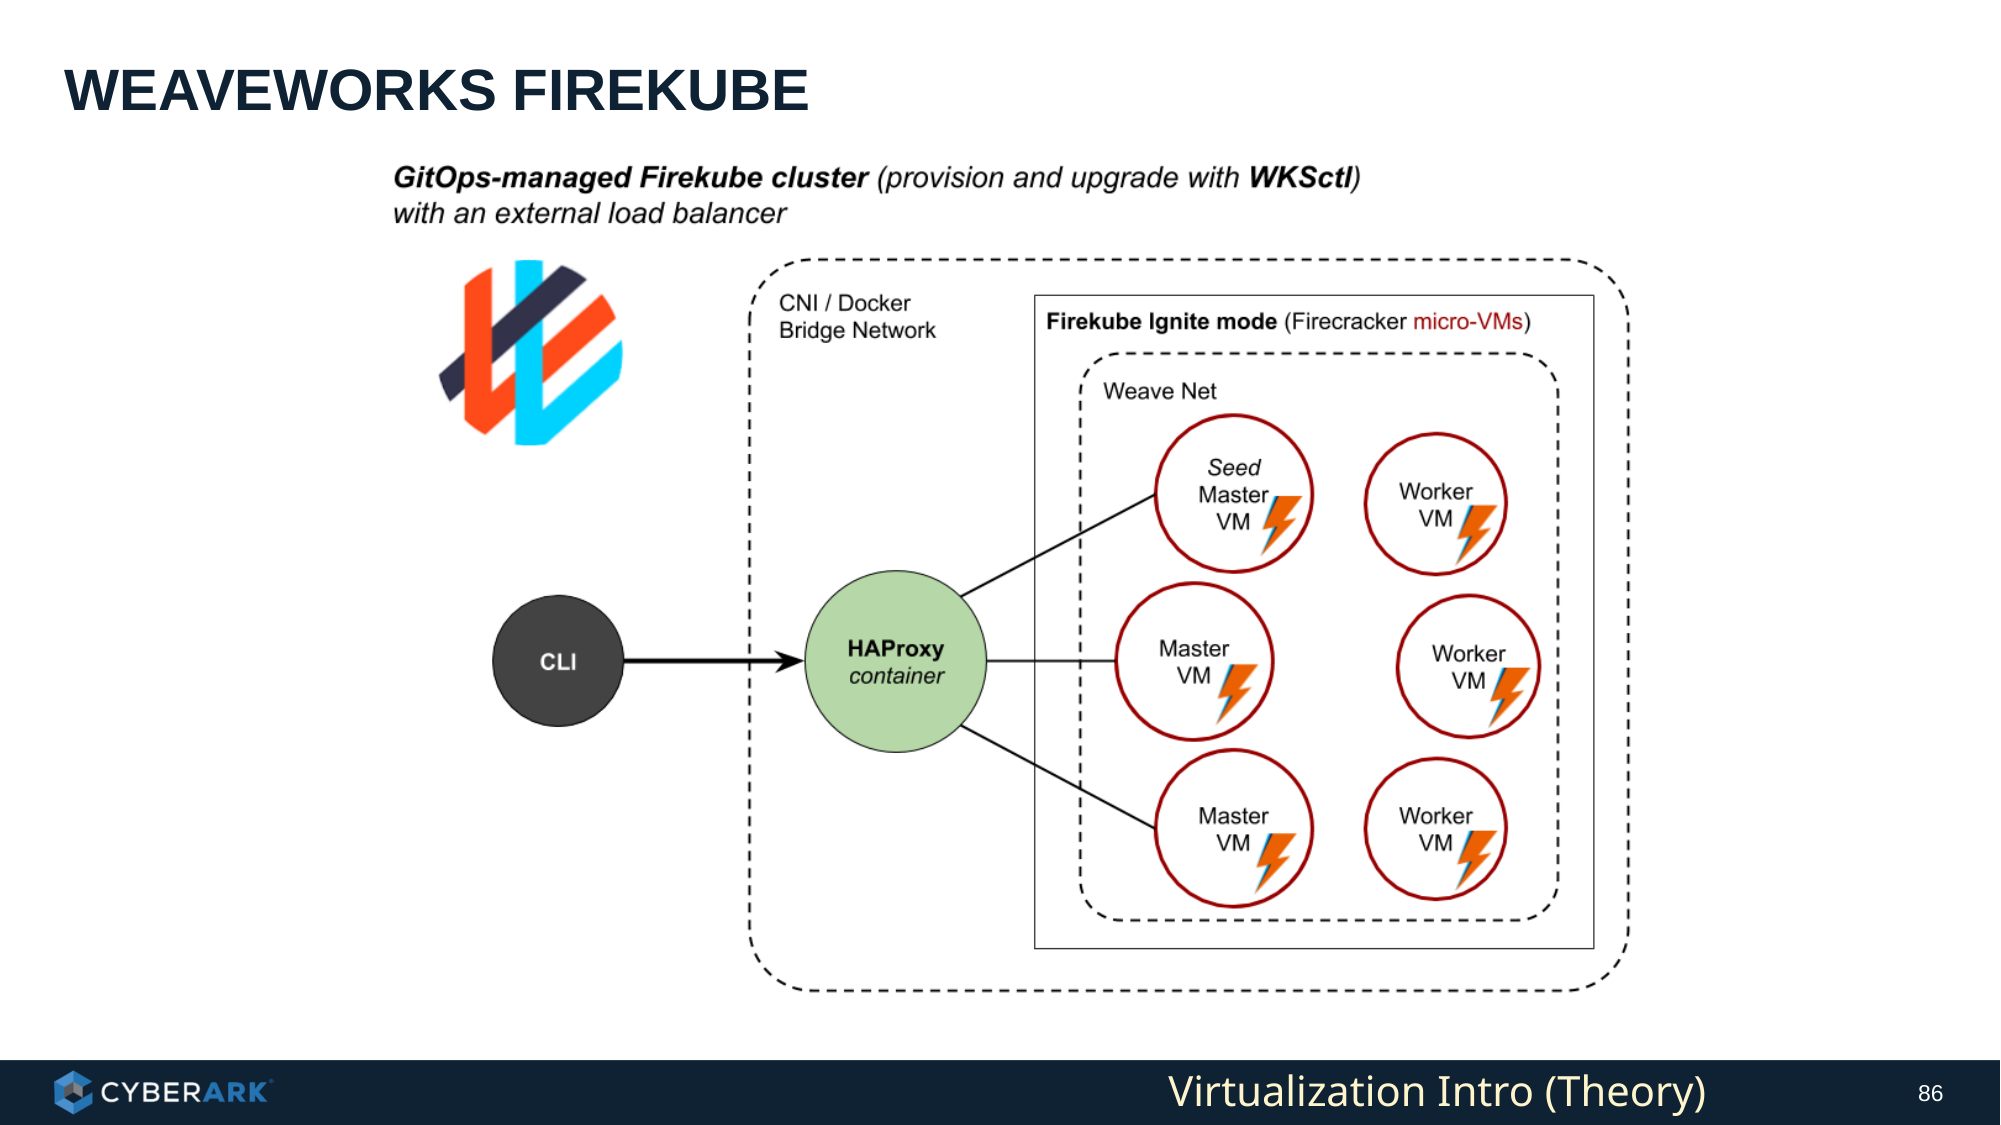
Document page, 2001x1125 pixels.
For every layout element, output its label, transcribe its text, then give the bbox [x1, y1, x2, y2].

title Weaveworks Firekube [64, 57, 1959, 124]
picture [54, 1070, 274, 1115]
picture [364, 133, 1660, 1021]
text_box Virtualization Intro (Theory) [1153, 1057, 2000, 1123]
